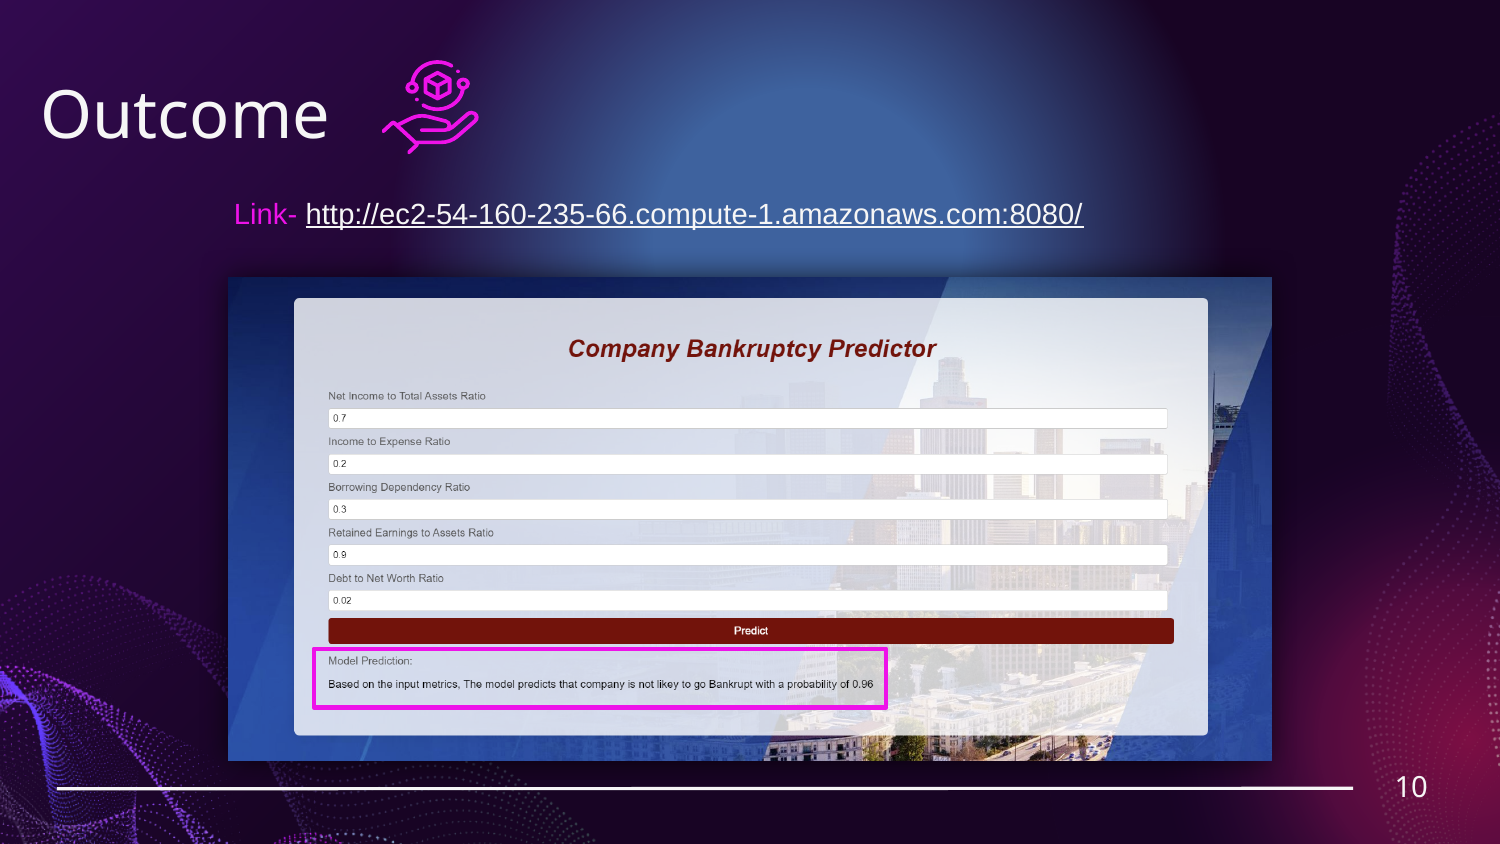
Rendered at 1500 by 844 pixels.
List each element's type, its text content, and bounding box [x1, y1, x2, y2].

slide_number 10 [1353, 755, 1444, 821]
text_box Link- http://ec2-54-160-235-66.compute-1.amazonaws.com:8080/ [219, 188, 1153, 263]
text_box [380, 59, 480, 155]
title Outcome [25, 56, 1290, 151]
picture [0, 0, 1500, 844]
